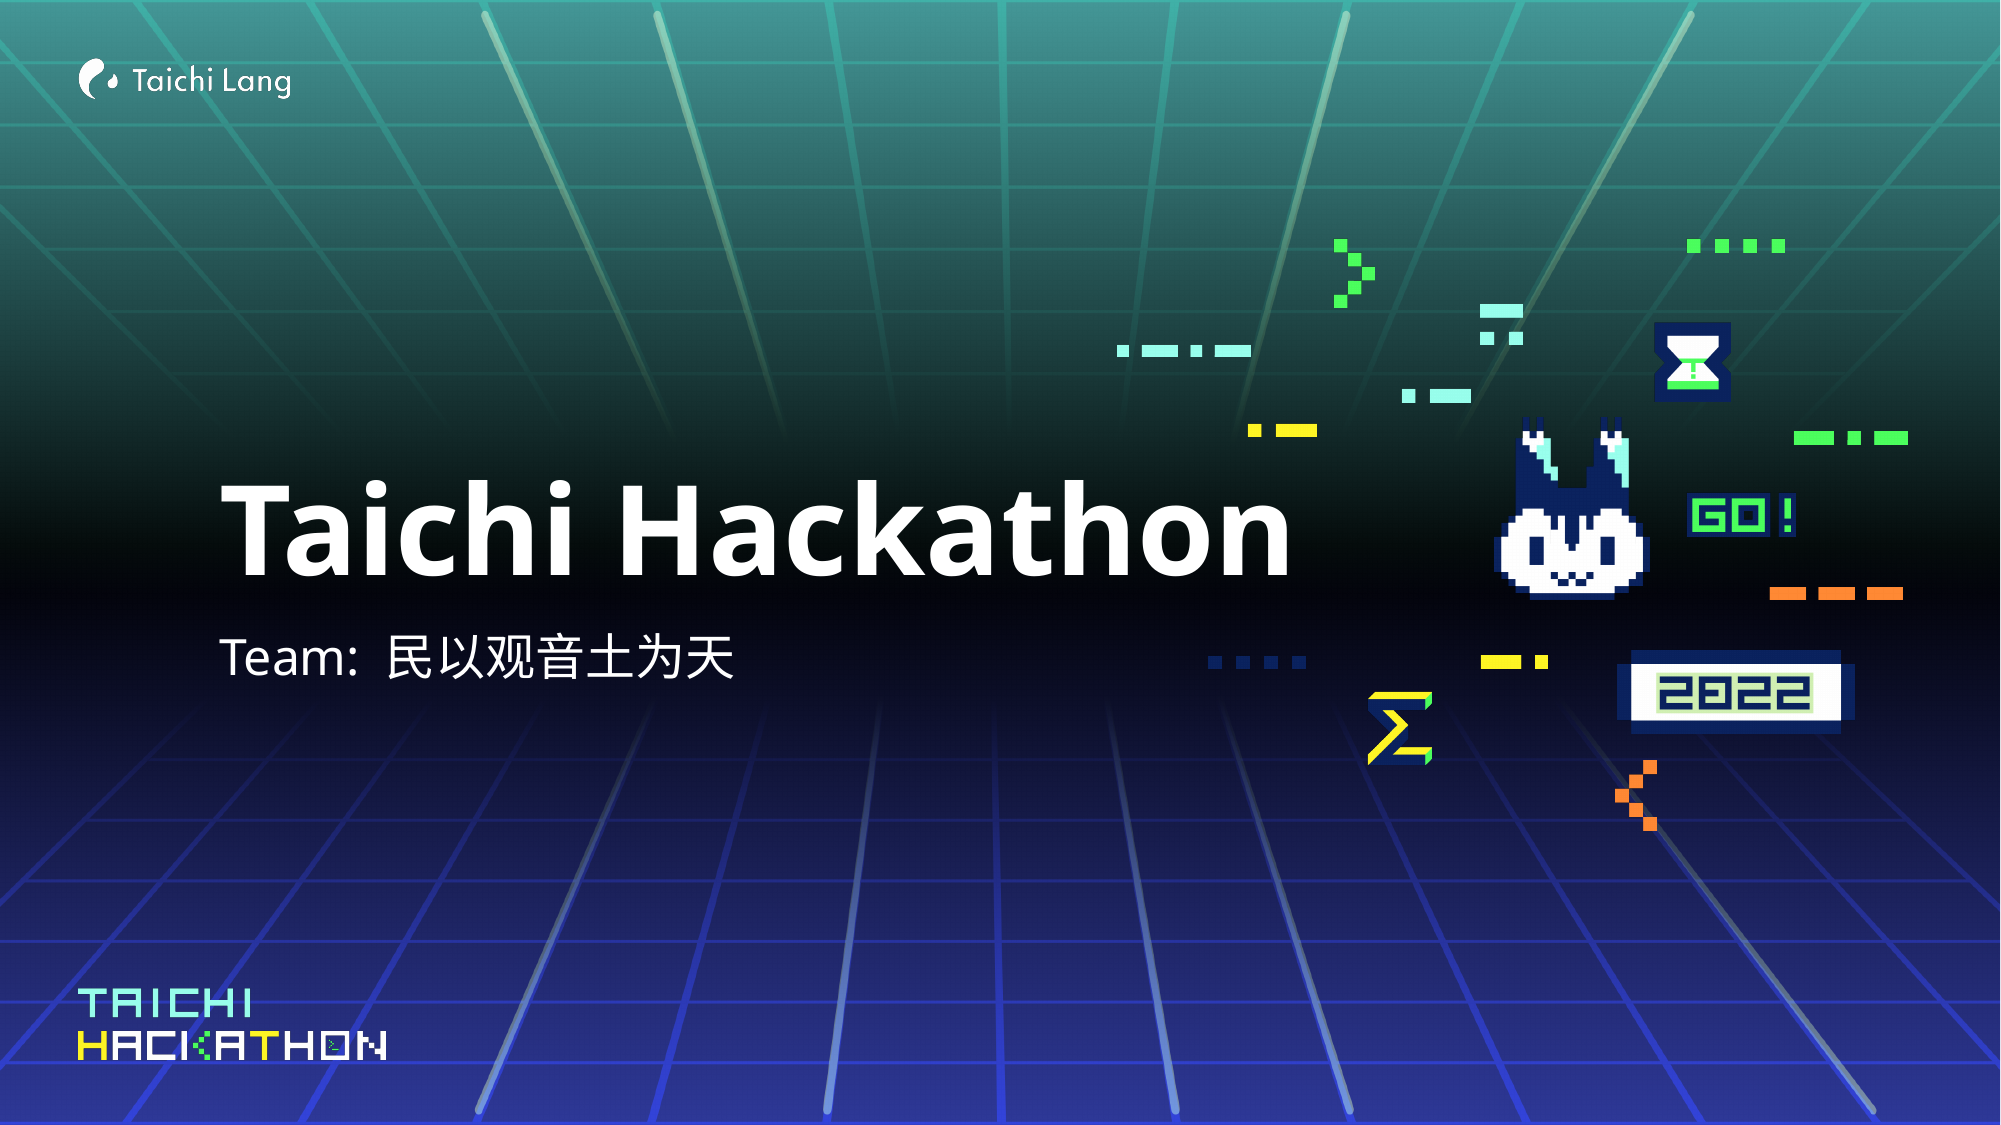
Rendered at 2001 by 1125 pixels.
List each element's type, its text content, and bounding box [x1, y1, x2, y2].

title Taichi Hackathon [204, 343, 1447, 610]
picture [0, 0, 2001, 1125]
list Team: 民以观音土为天 [204, 624, 1447, 871]
